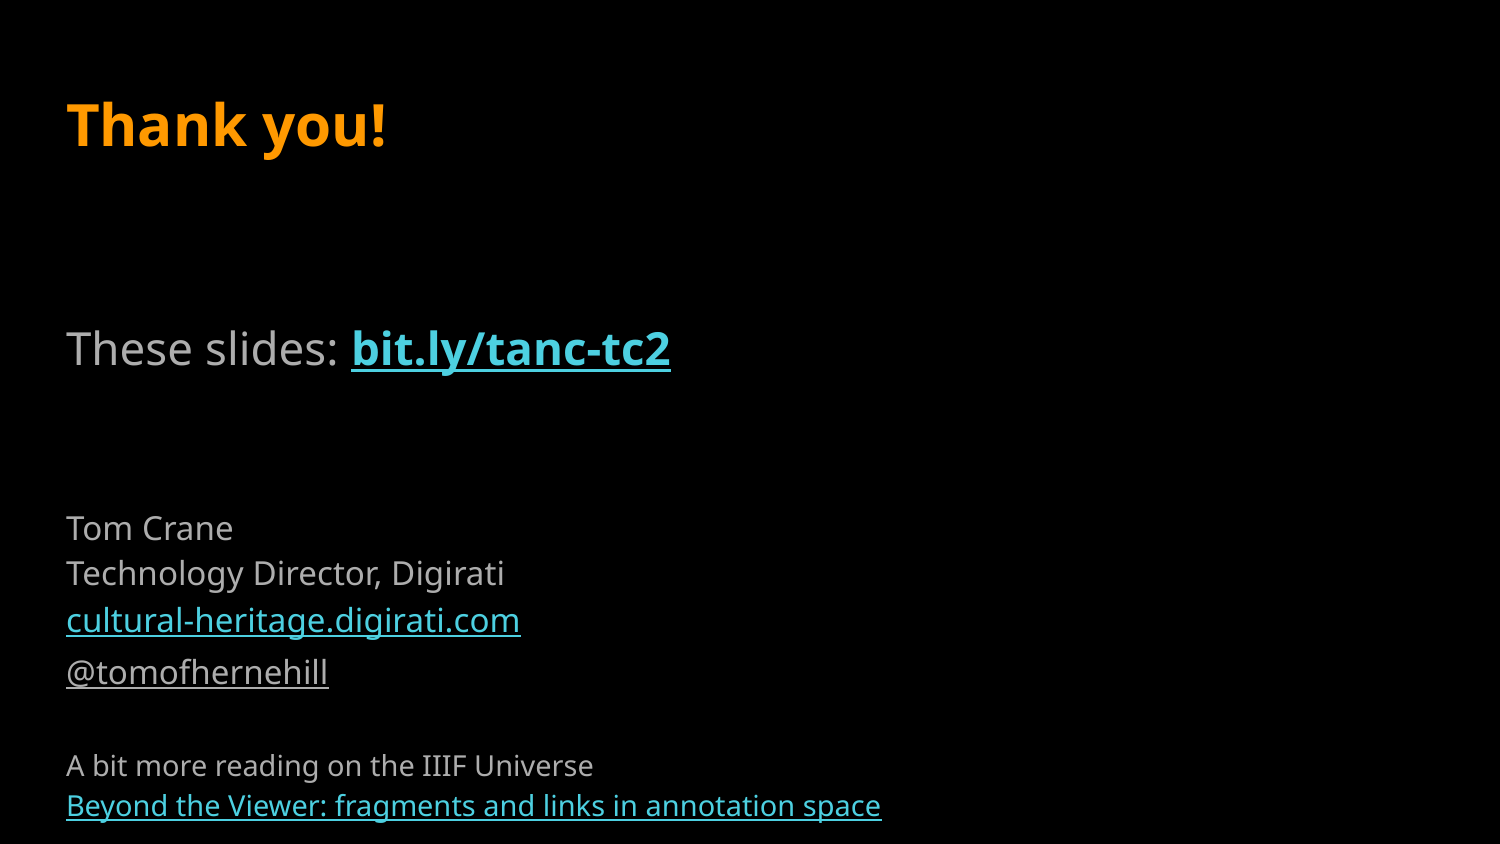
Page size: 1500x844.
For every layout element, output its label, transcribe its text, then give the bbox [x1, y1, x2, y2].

text_box These slides: bit.ly/tanc-tc2 Tom Crane Technology Director, Digirati cultural-heritage.digirati.com @tomofhernehill A bit more reading on the IIIF Universe Beyond the Viewer: fragments and links in annotation space [51, 273, 1032, 843]
title Thank you! [51, 72, 1449, 175]
